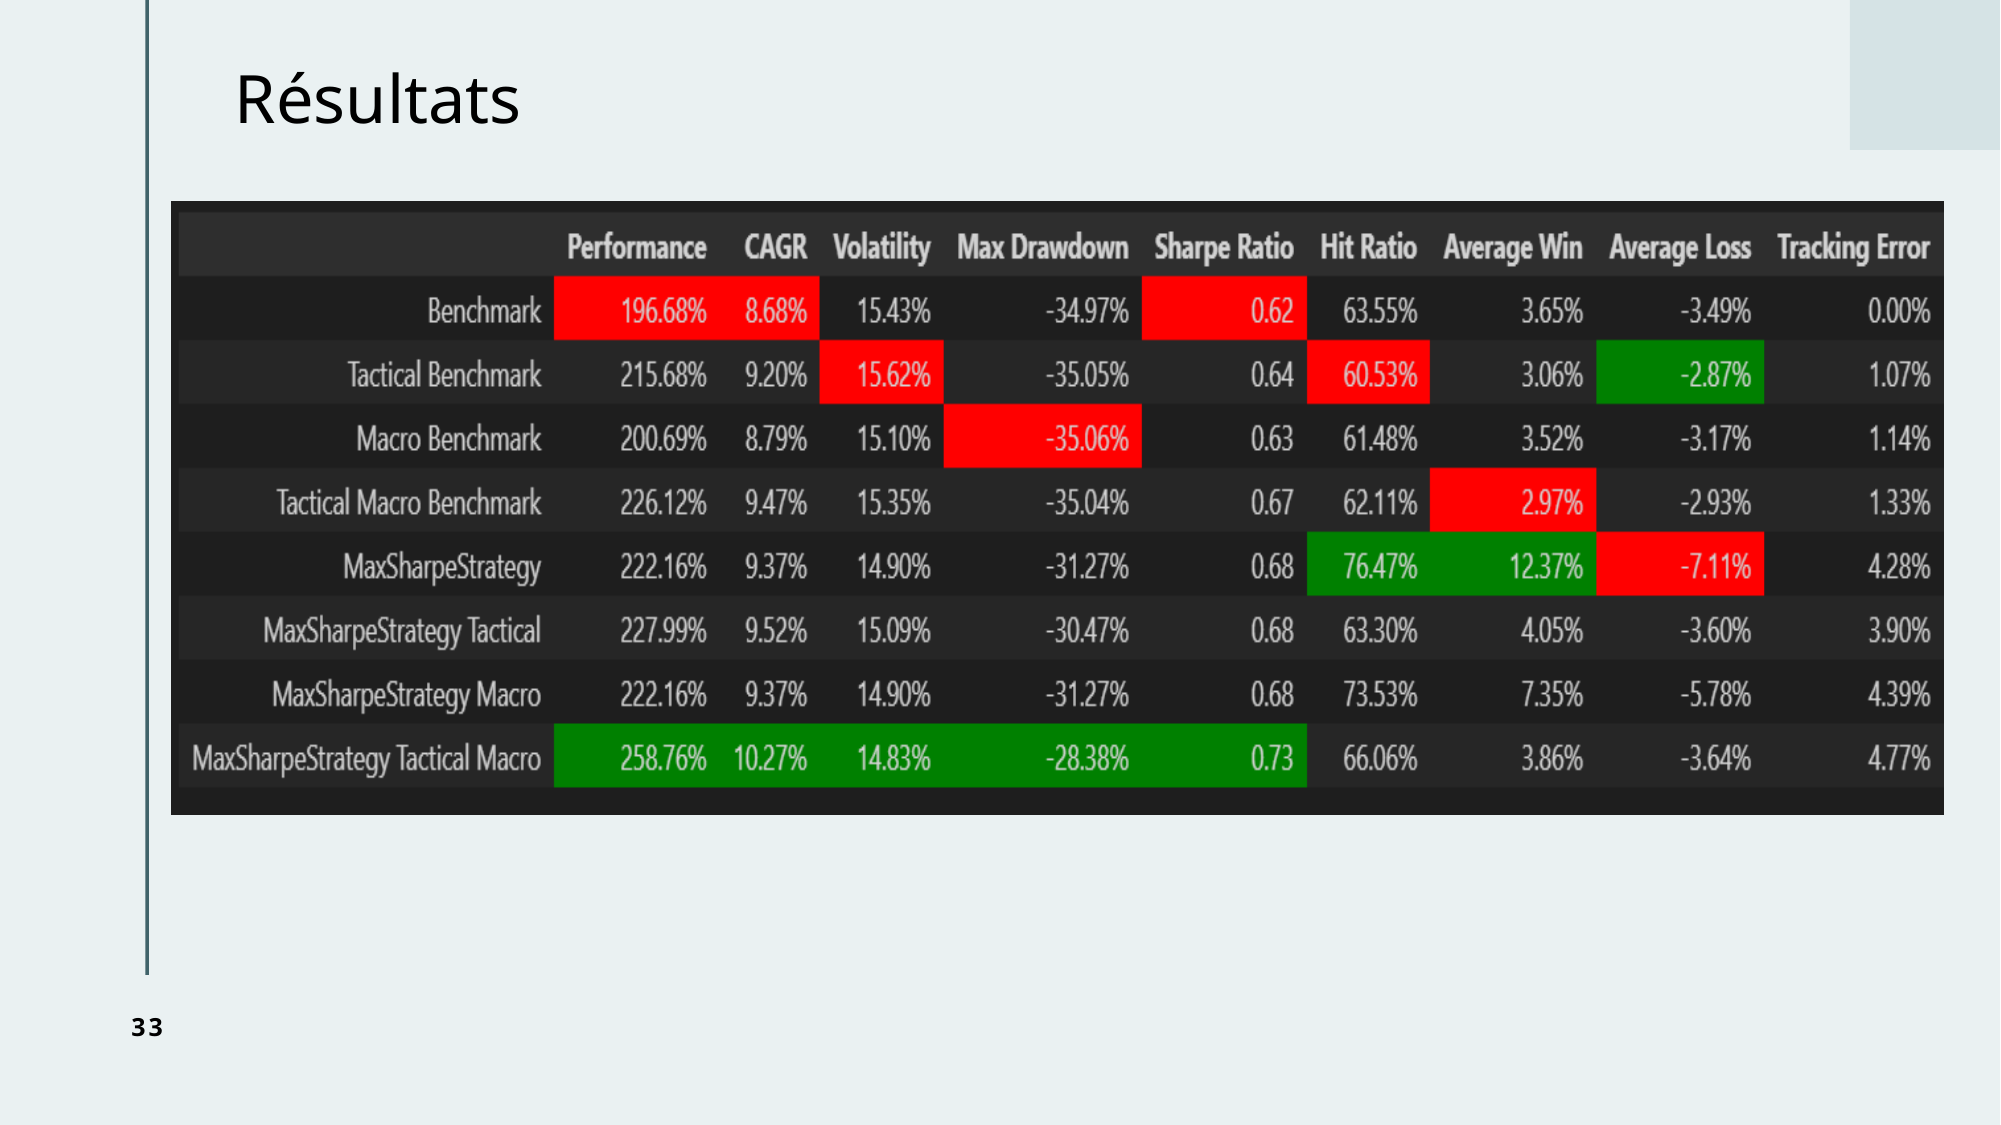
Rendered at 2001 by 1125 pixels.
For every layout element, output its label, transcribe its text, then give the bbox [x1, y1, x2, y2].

slide_number 33 [67, 975, 227, 1082]
picture [171, 201, 1944, 815]
title Résultats [234, 39, 1743, 165]
